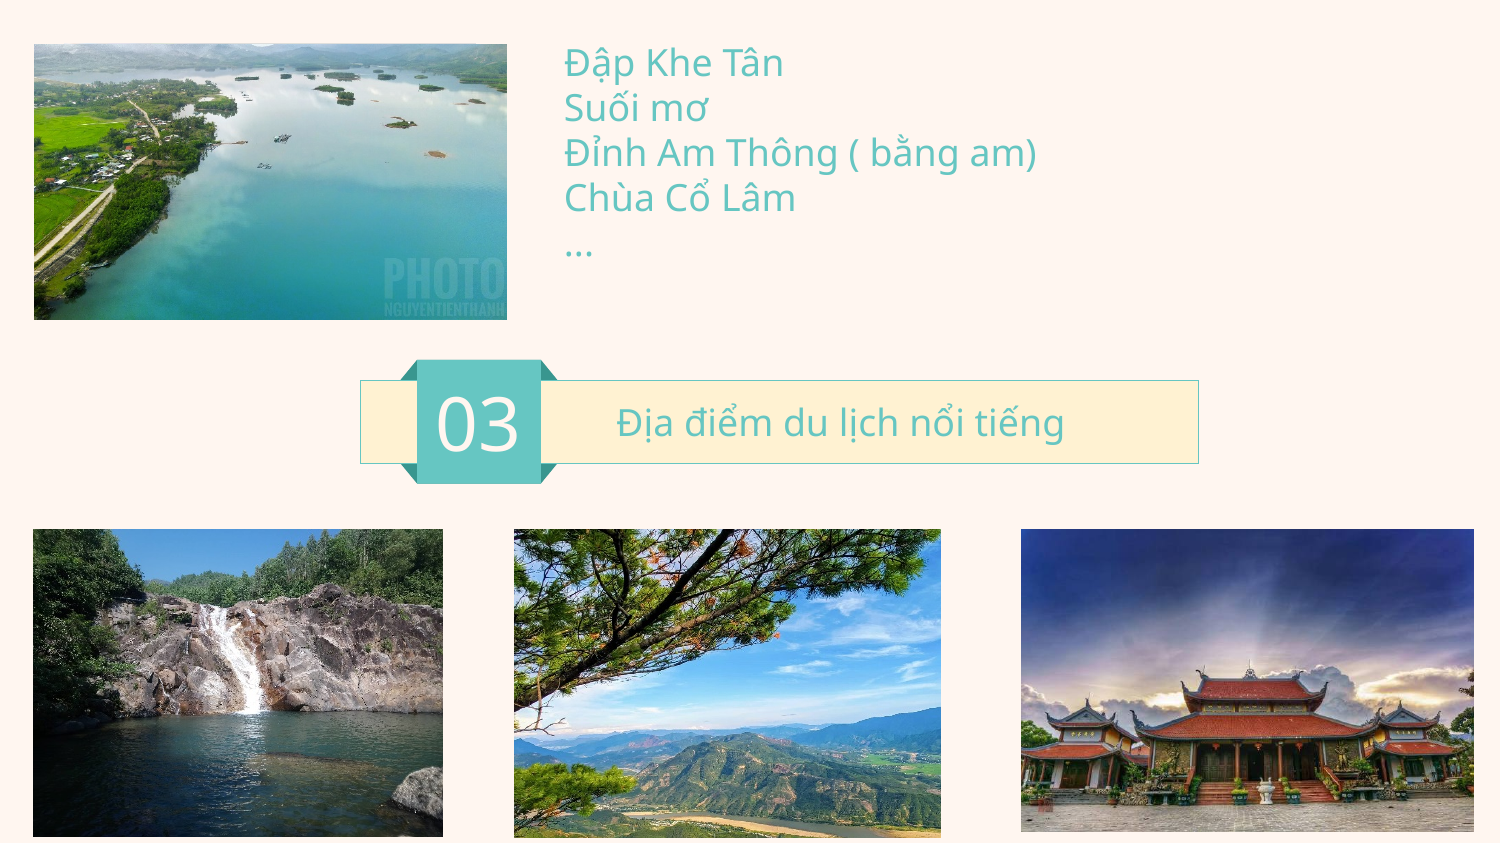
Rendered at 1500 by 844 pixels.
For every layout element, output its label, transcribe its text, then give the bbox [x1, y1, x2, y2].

text_box Đập Khe Tân Suối mơ Đỉnh Am Thông ( bằng am) Chùa Cổ Lâm ... [549, 31, 1164, 272]
picture [514, 529, 941, 838]
text_box [541, 464, 557, 484]
text_box [400, 359, 417, 380]
text_box [400, 464, 417, 484]
text_box 03 [420, 369, 537, 474]
text_box [541, 359, 558, 380]
text_box [417, 359, 541, 484]
picture [33, 529, 443, 837]
picture [34, 43, 507, 320]
text_box [360, 380, 417, 464]
text_box [541, 380, 1199, 464]
picture [1021, 529, 1474, 832]
text_box Địa điểm du lịch nổi tiếng [601, 391, 1081, 452]
